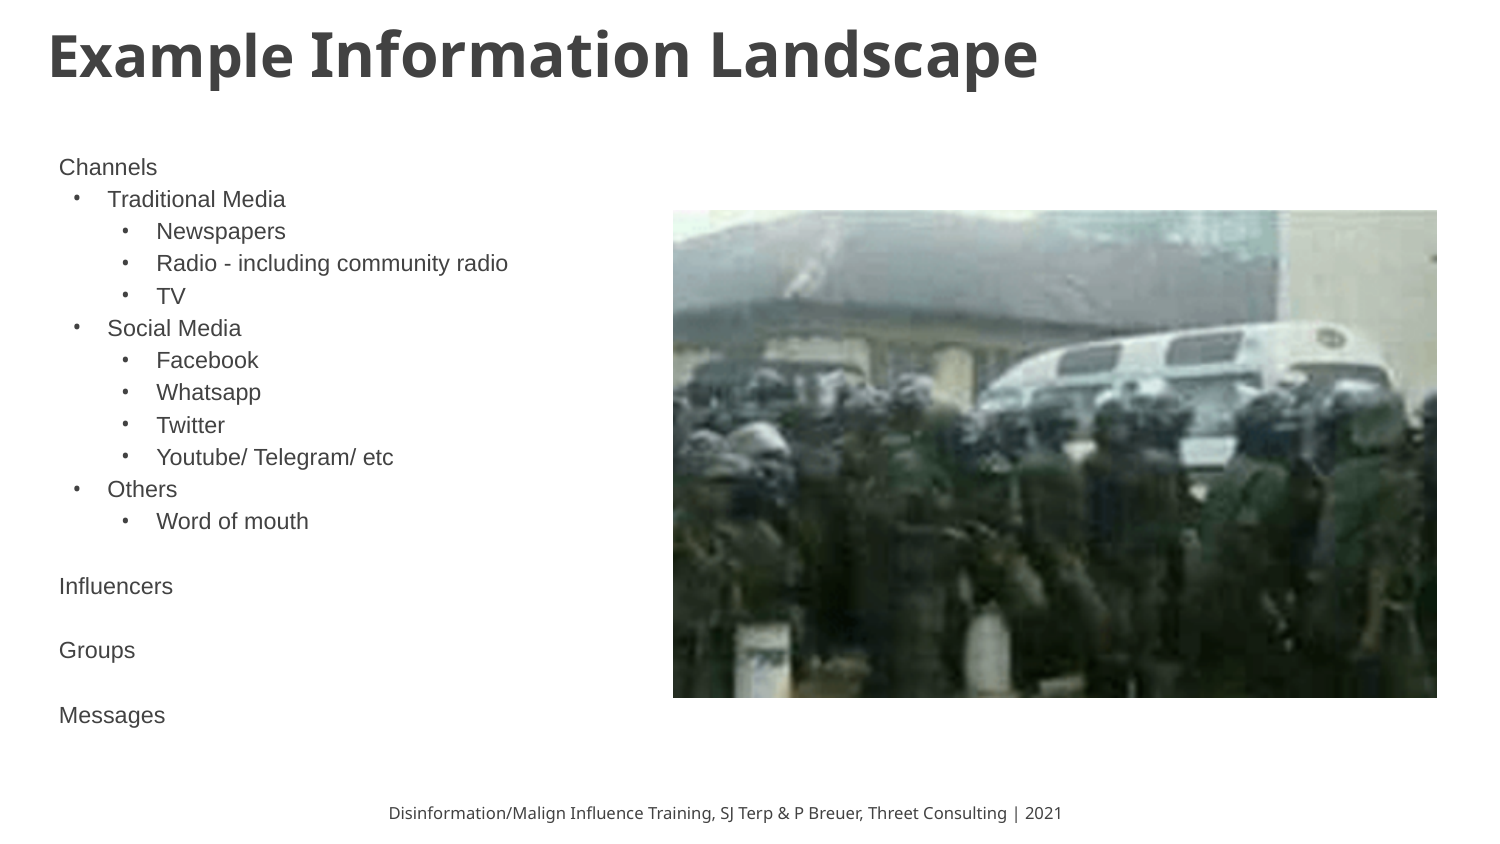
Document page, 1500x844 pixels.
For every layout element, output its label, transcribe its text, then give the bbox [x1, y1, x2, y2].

title Example Information Landscape [32, 0, 1457, 106]
list Channels Traditional Media Newspapers Radio - including community radio TV Social Media Facebook Whatsapp Twitter Youtube/ Telegram/ etc Others Word of mouth Influencers Groups Messages [43, 132, 607, 744]
picture [673, 210, 1437, 698]
